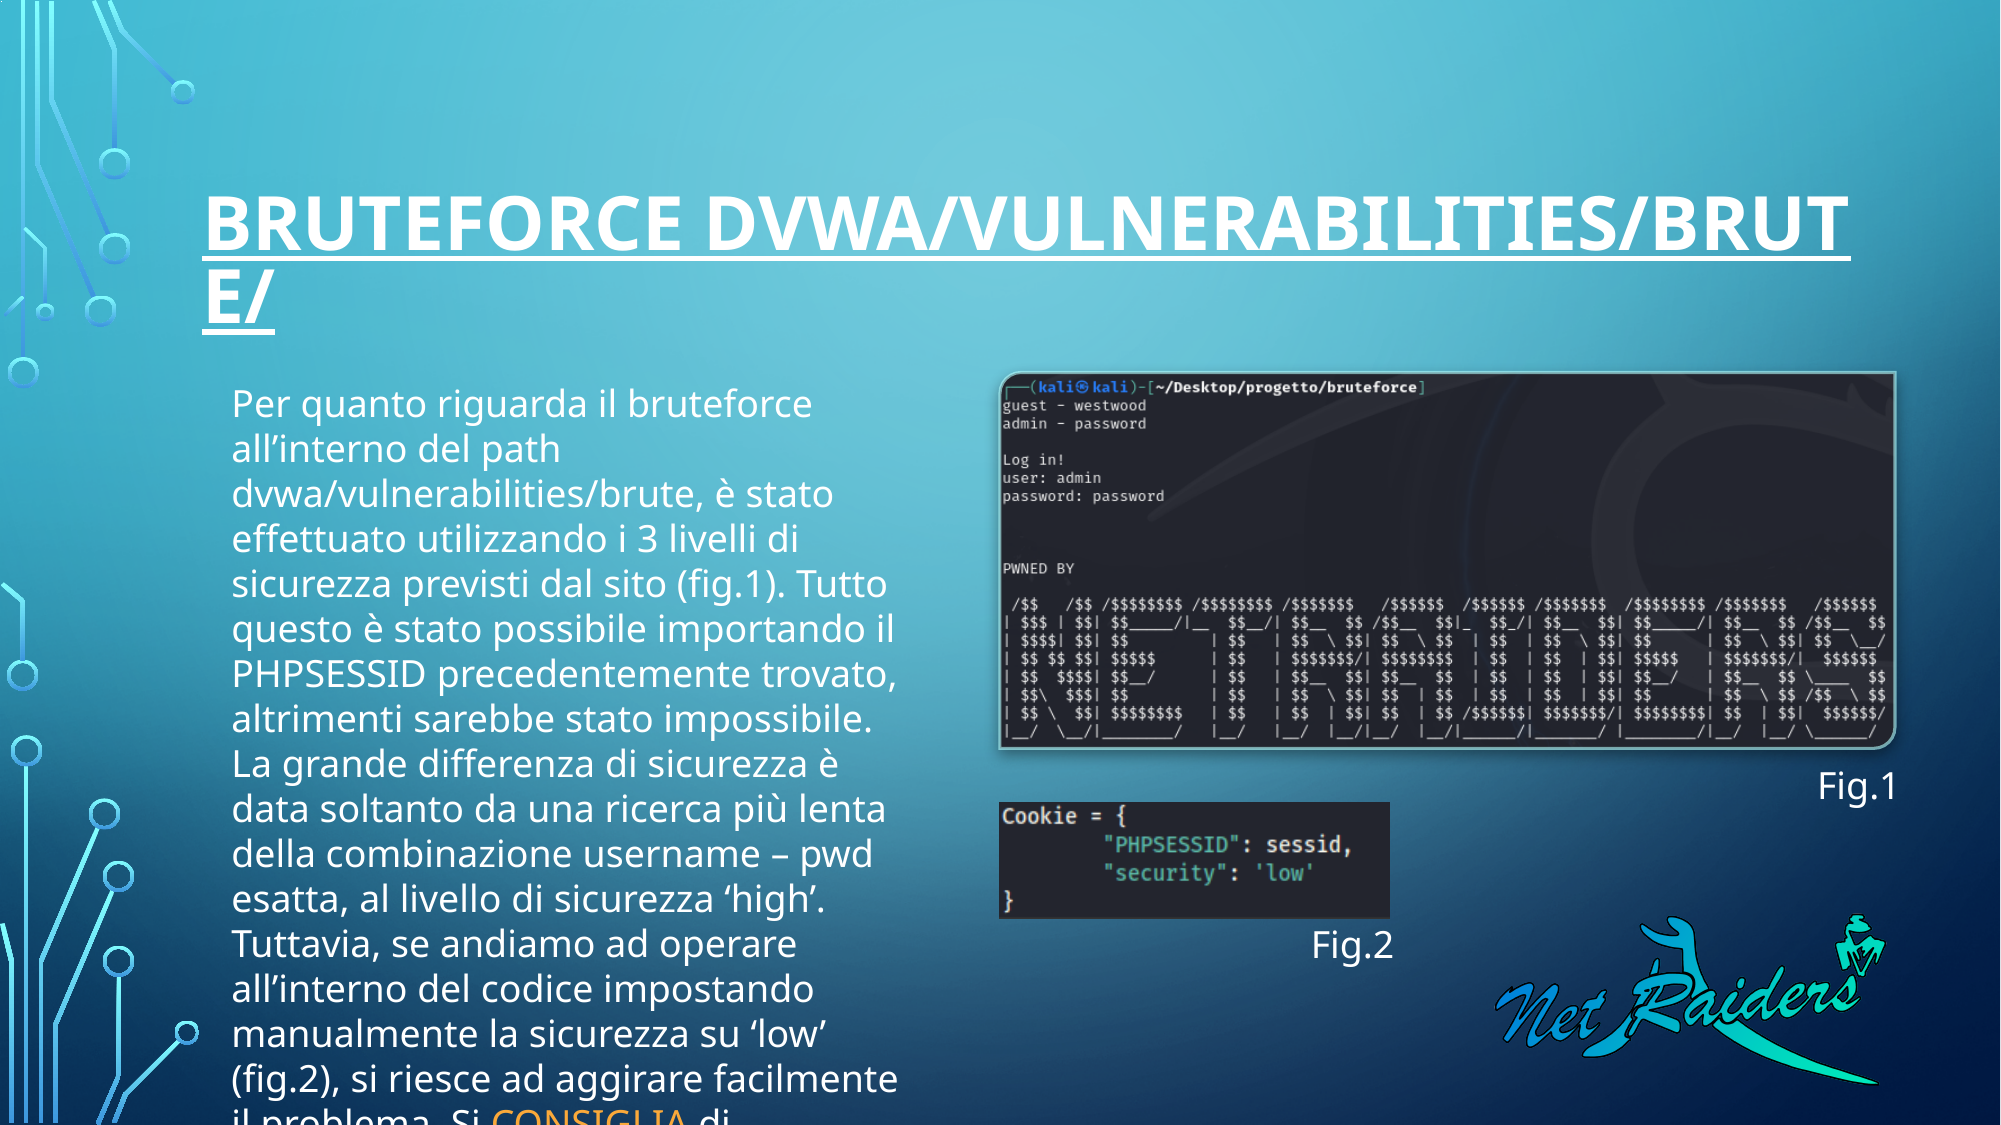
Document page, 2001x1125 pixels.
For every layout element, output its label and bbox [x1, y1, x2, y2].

picture [201, 0, 2000, 1125]
list [999, 802, 1390, 919]
text_box [0, 0, 201, 1125]
